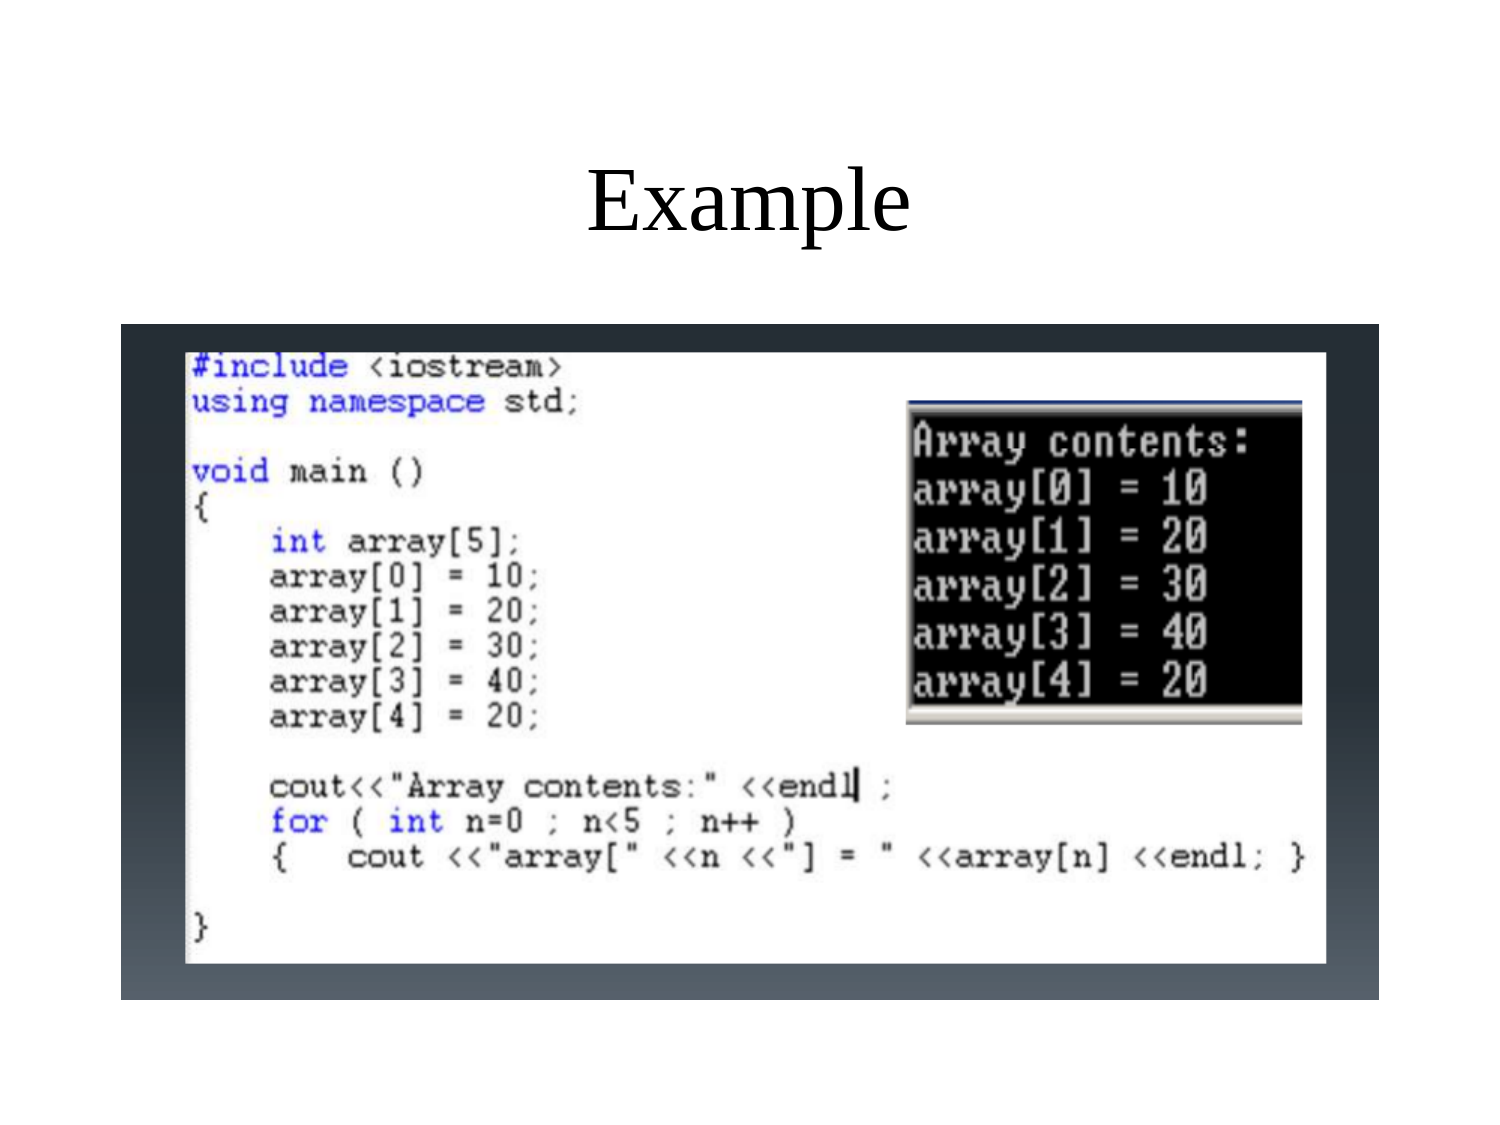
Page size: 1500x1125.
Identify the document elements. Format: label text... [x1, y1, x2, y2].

title Example [112, 99, 1388, 288]
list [121, 324, 1379, 1000]
